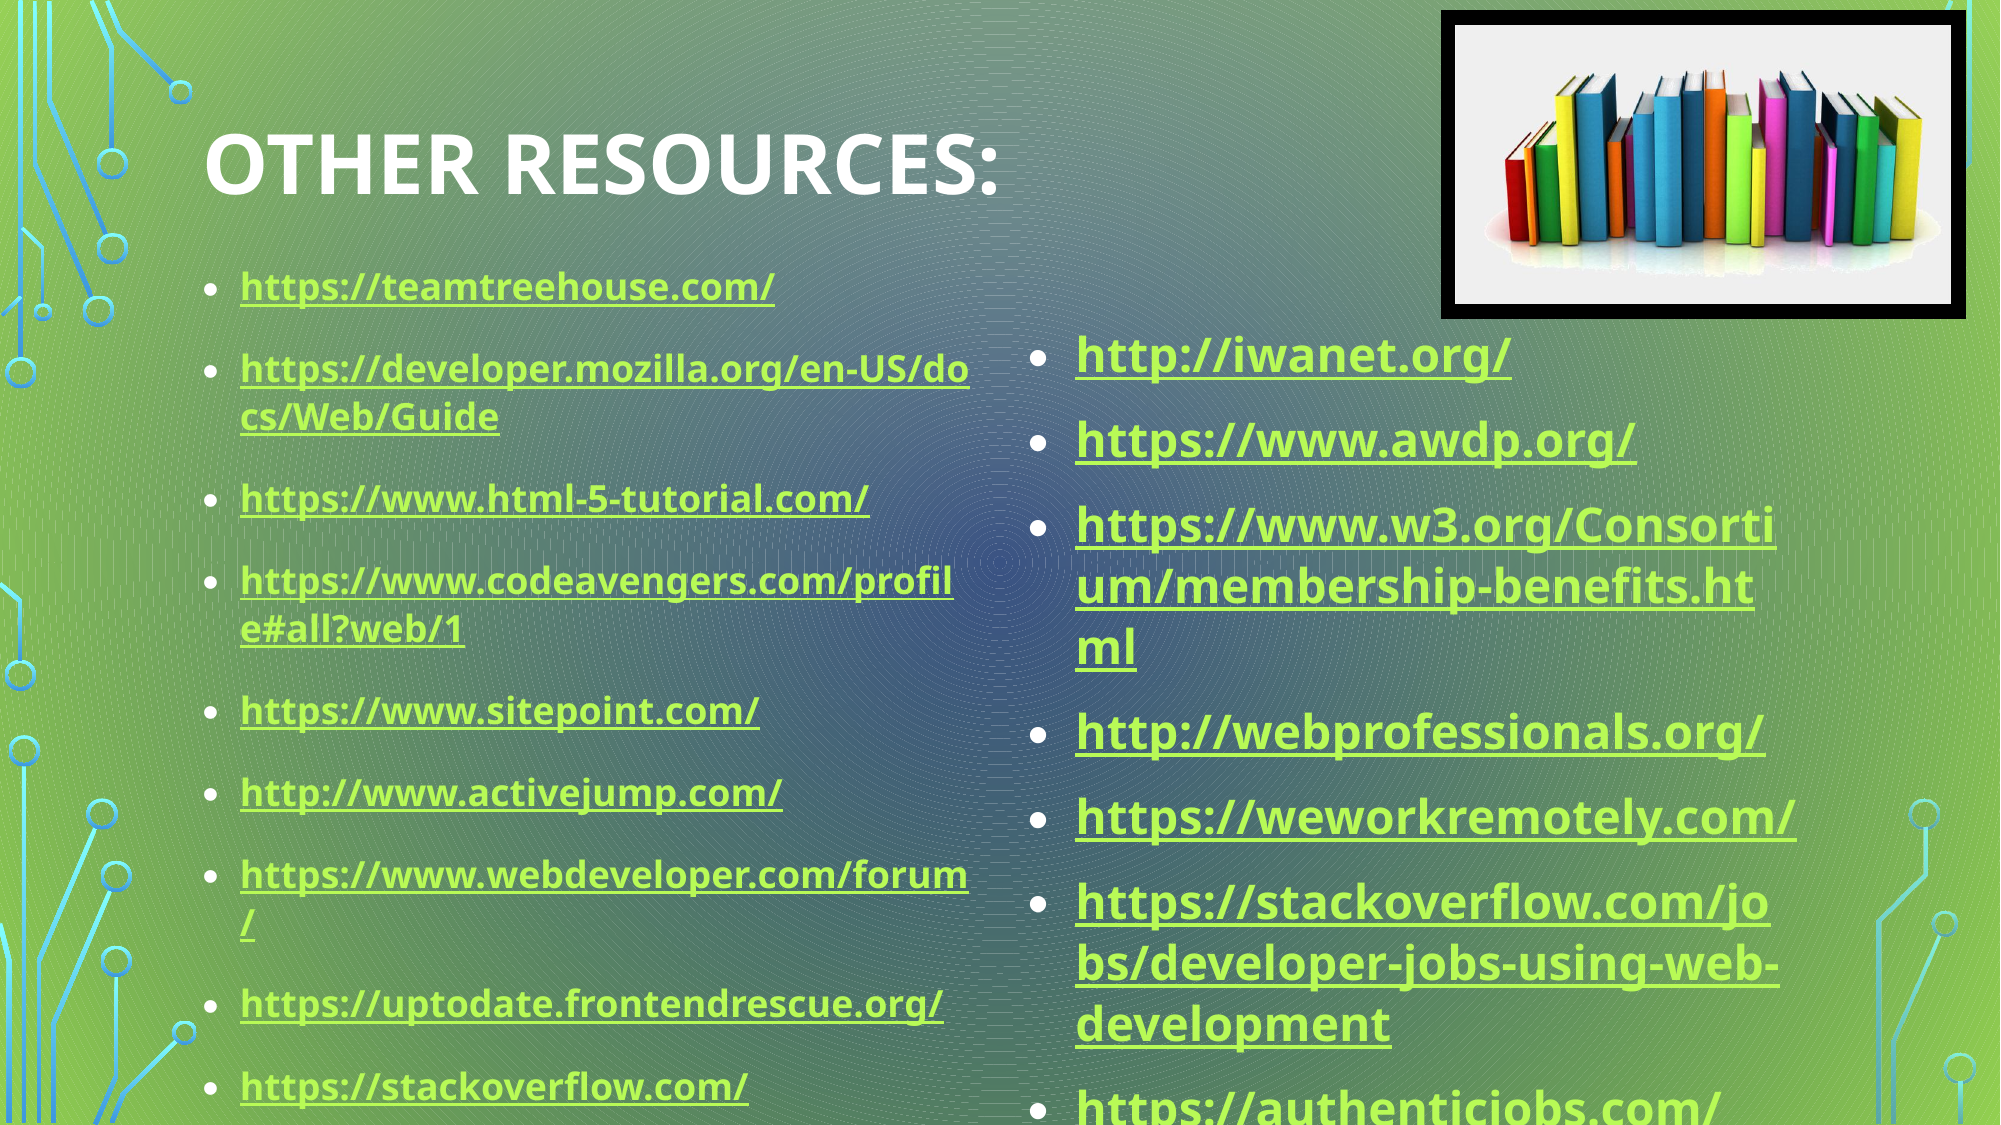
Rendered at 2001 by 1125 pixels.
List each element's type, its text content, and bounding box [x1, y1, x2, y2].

title OTHER RESOURCES: [187, 89, 1441, 246]
list https://teamtreehouse.com/ https://developer.mozilla.org/en-US/docs/Web/Guide https://www.html-5-tutorial.com/ https://www.codeavengers.com/profile#all?web/1 https://www.sitepoint.com/ http://www.activejump.com/ https://www.webdeveloper.com/forum/ https://uptodate.frontendrescue.org/ https://stackoverflow.com/ https://www.aiga.org/ [187, 245, 988, 1100]
list http://iwanet.org/ https://www.awdp.org/ https://www.w3.org/Consortium/membership-benefits.html http://webprofessionals.org/ https://weworkremotely.com/ https://stackoverflow.com/jobs/developer-jobs-using-web-development https://authenticjobs.com/ https://angel.co/jobs https://www.glassdoor.com/Job/web-developer-jobs-SRCH_KO0,13.htm [1012, 304, 1813, 1100]
picture [1454, 24, 1952, 305]
